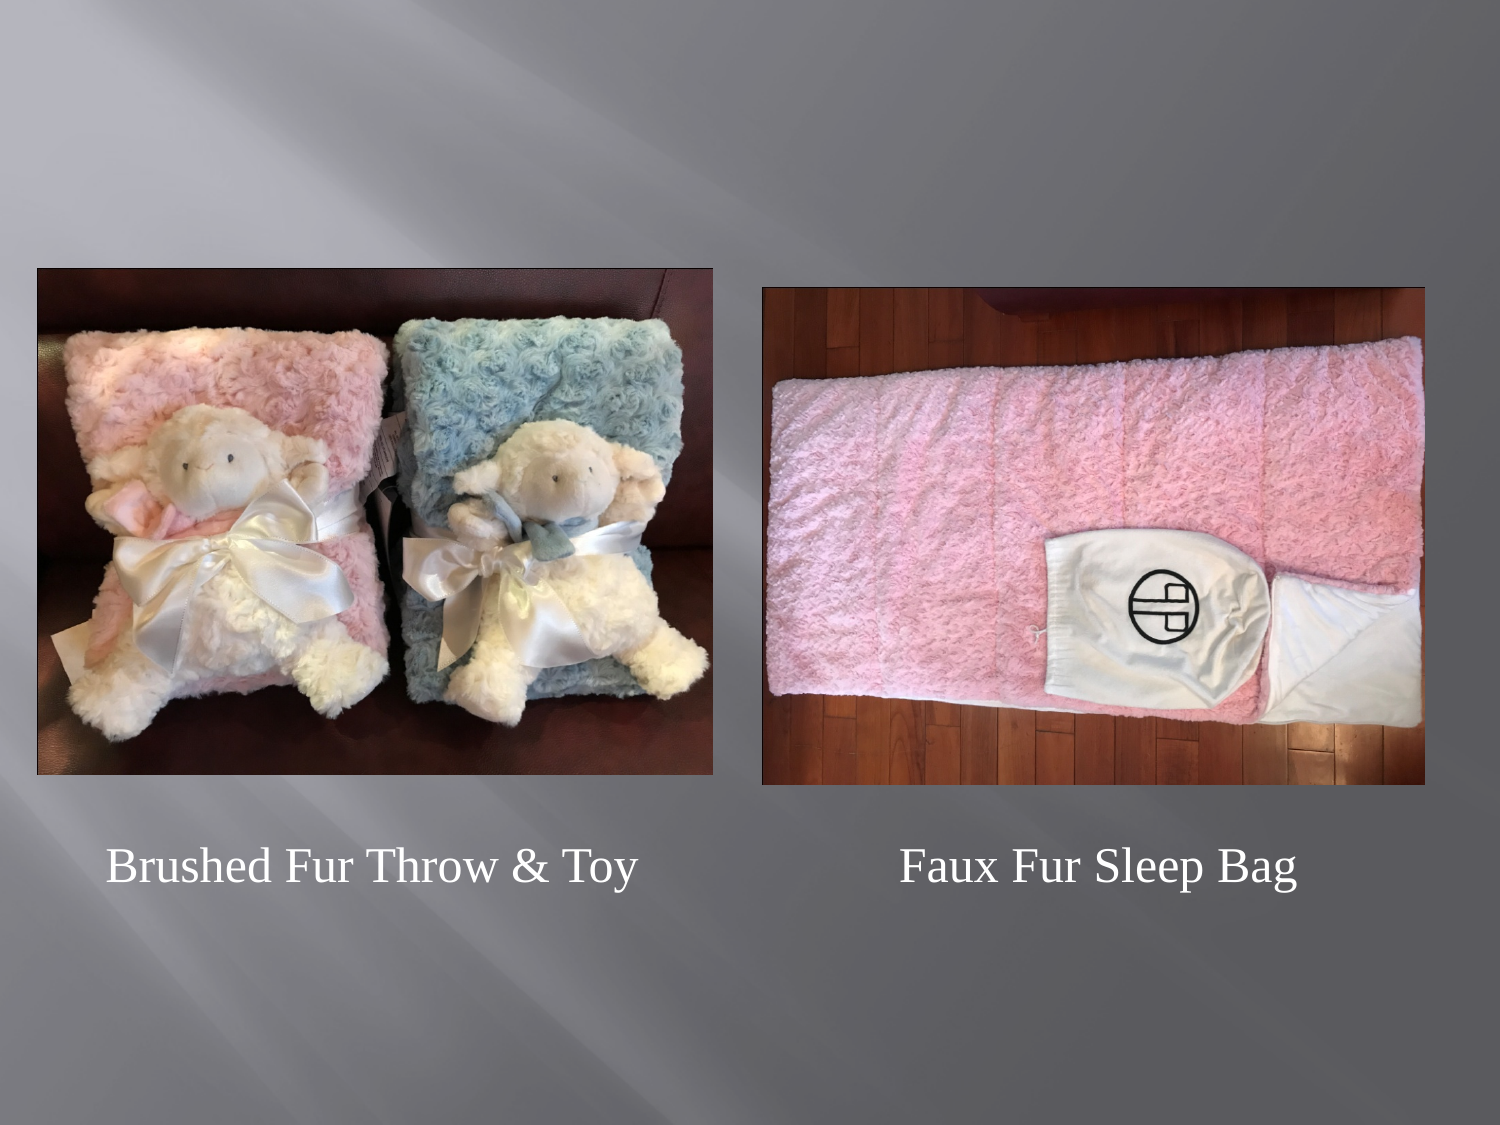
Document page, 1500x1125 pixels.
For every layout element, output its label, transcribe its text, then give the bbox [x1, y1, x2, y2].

text_box Brushed Fur Throw & Toy [90, 824, 654, 900]
text_box Faux Fur Sleep Bag [883, 828, 1313, 900]
picture [37, 268, 713, 776]
picture [762, 287, 1426, 785]
